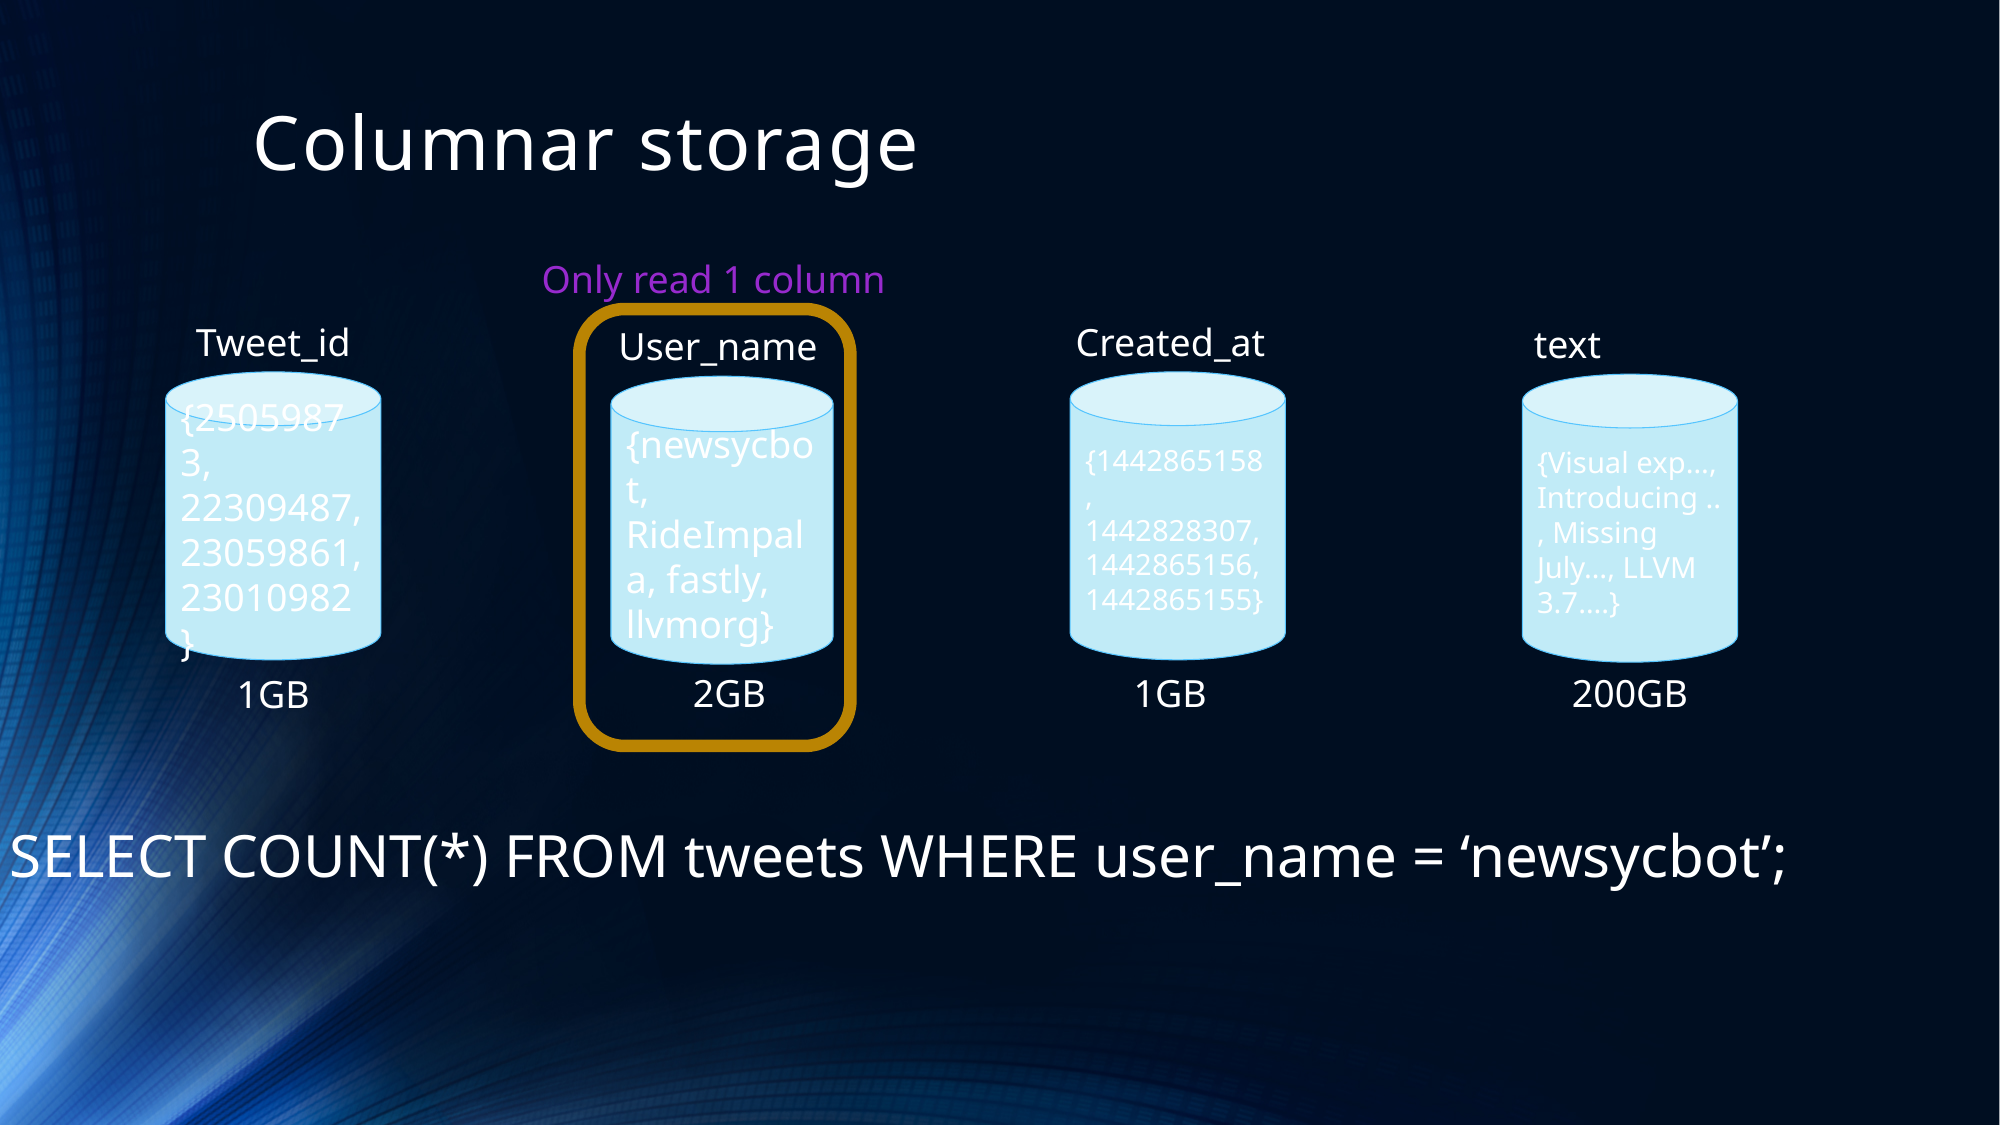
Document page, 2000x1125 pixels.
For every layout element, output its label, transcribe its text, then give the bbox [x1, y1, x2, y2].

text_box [1522, 313, 1738, 663]
text_box 1GB [1119, 662, 1222, 722]
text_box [1070, 311, 1286, 660]
text_box 1GB [221, 664, 325, 724]
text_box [549, 248, 889, 746]
title Columnar storage [237, 66, 1738, 195]
text_box 200GB [1557, 663, 1703, 722]
text_box SELECT COUNT(*) FROM tweets WHERE user_name = ‘newsycbot’; [0, 811, 1804, 897]
picture [0, 0, 2000, 1125]
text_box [165, 311, 381, 660]
